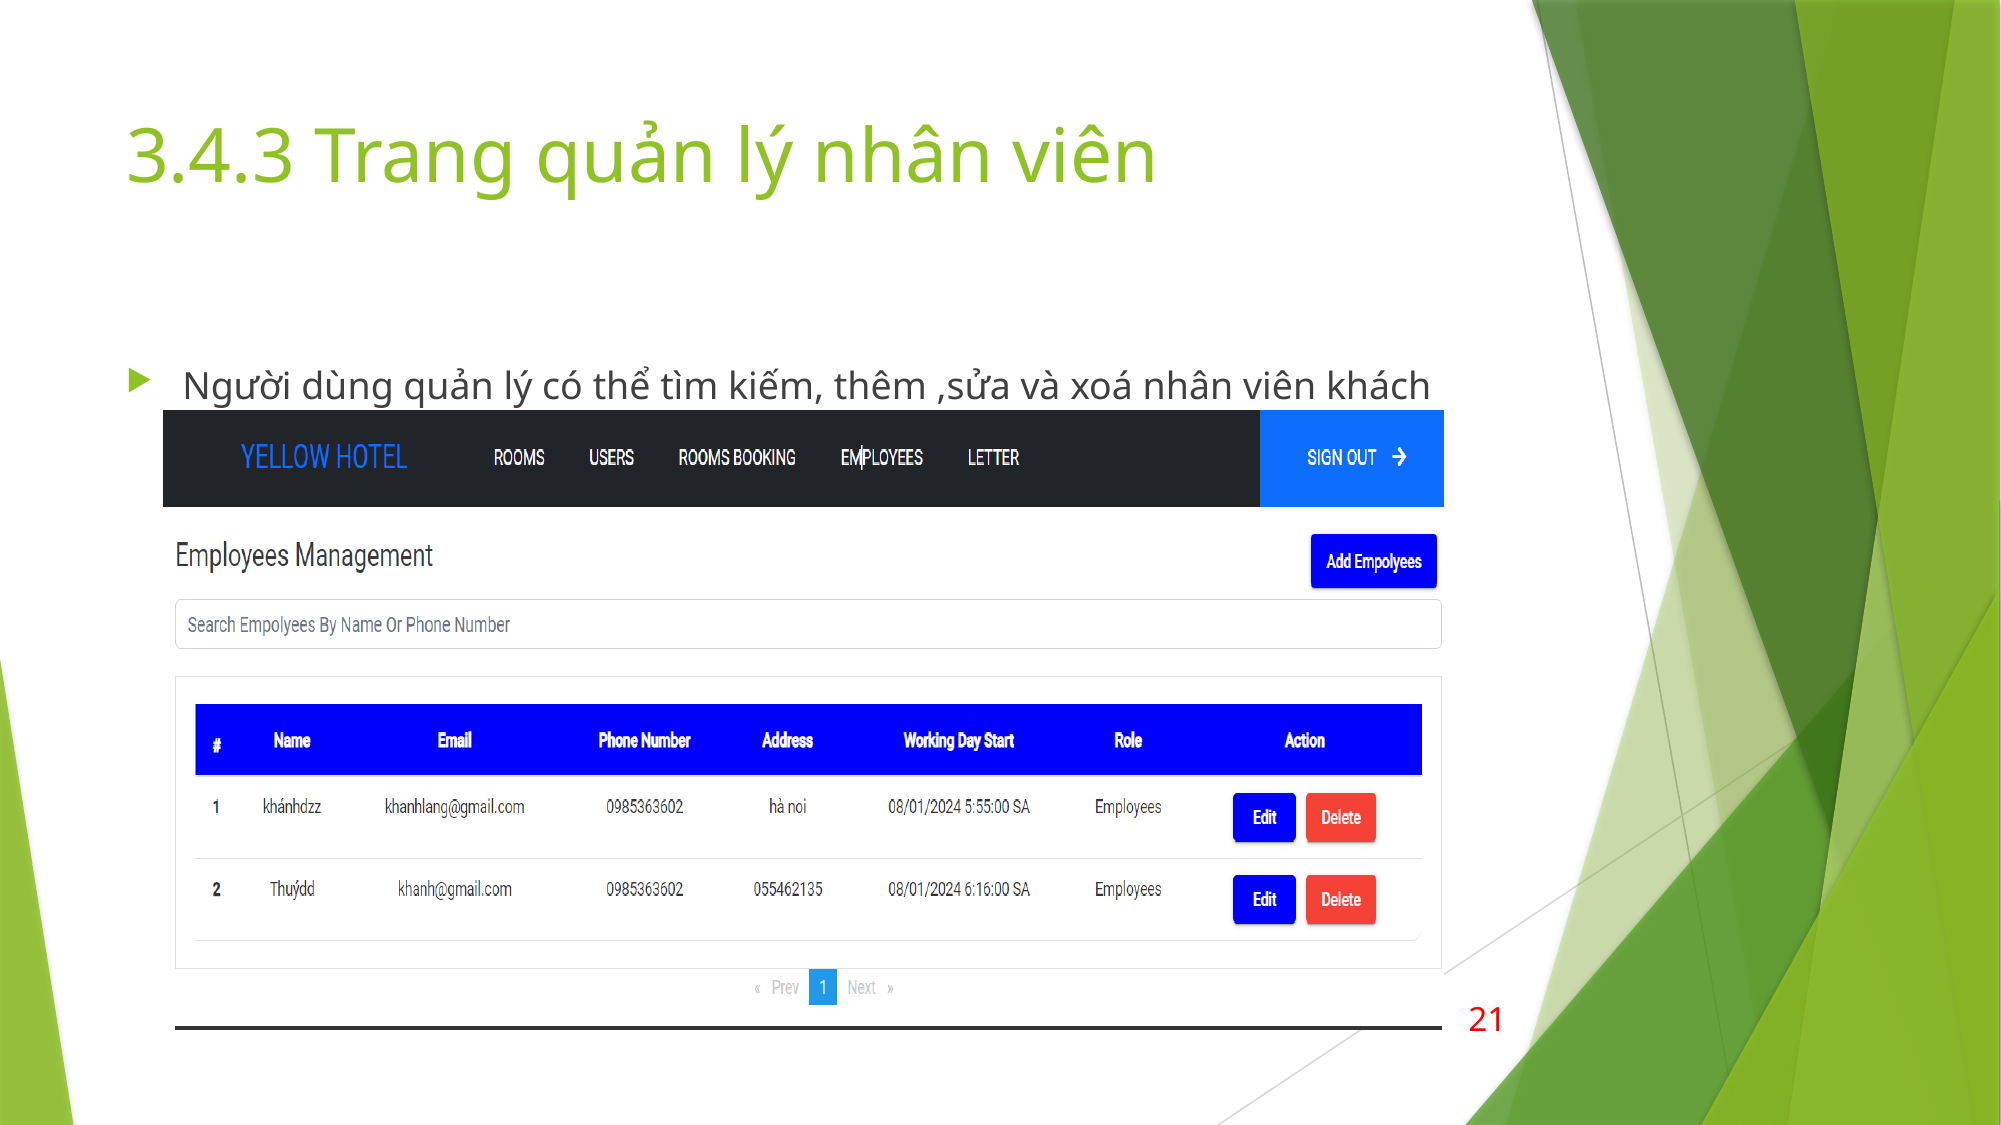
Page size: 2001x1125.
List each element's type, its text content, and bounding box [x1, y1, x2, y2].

picture [162, 410, 1444, 1030]
title 3.4.3 Trang quản lý nhân viên [111, 99, 1522, 317]
list Người dùng quản lý có thể tìm kiếm, thêm ,sửa và xoá nhân viên khách sạn: [111, 354, 1522, 992]
slide_number 21 [1409, 991, 1522, 1051]
